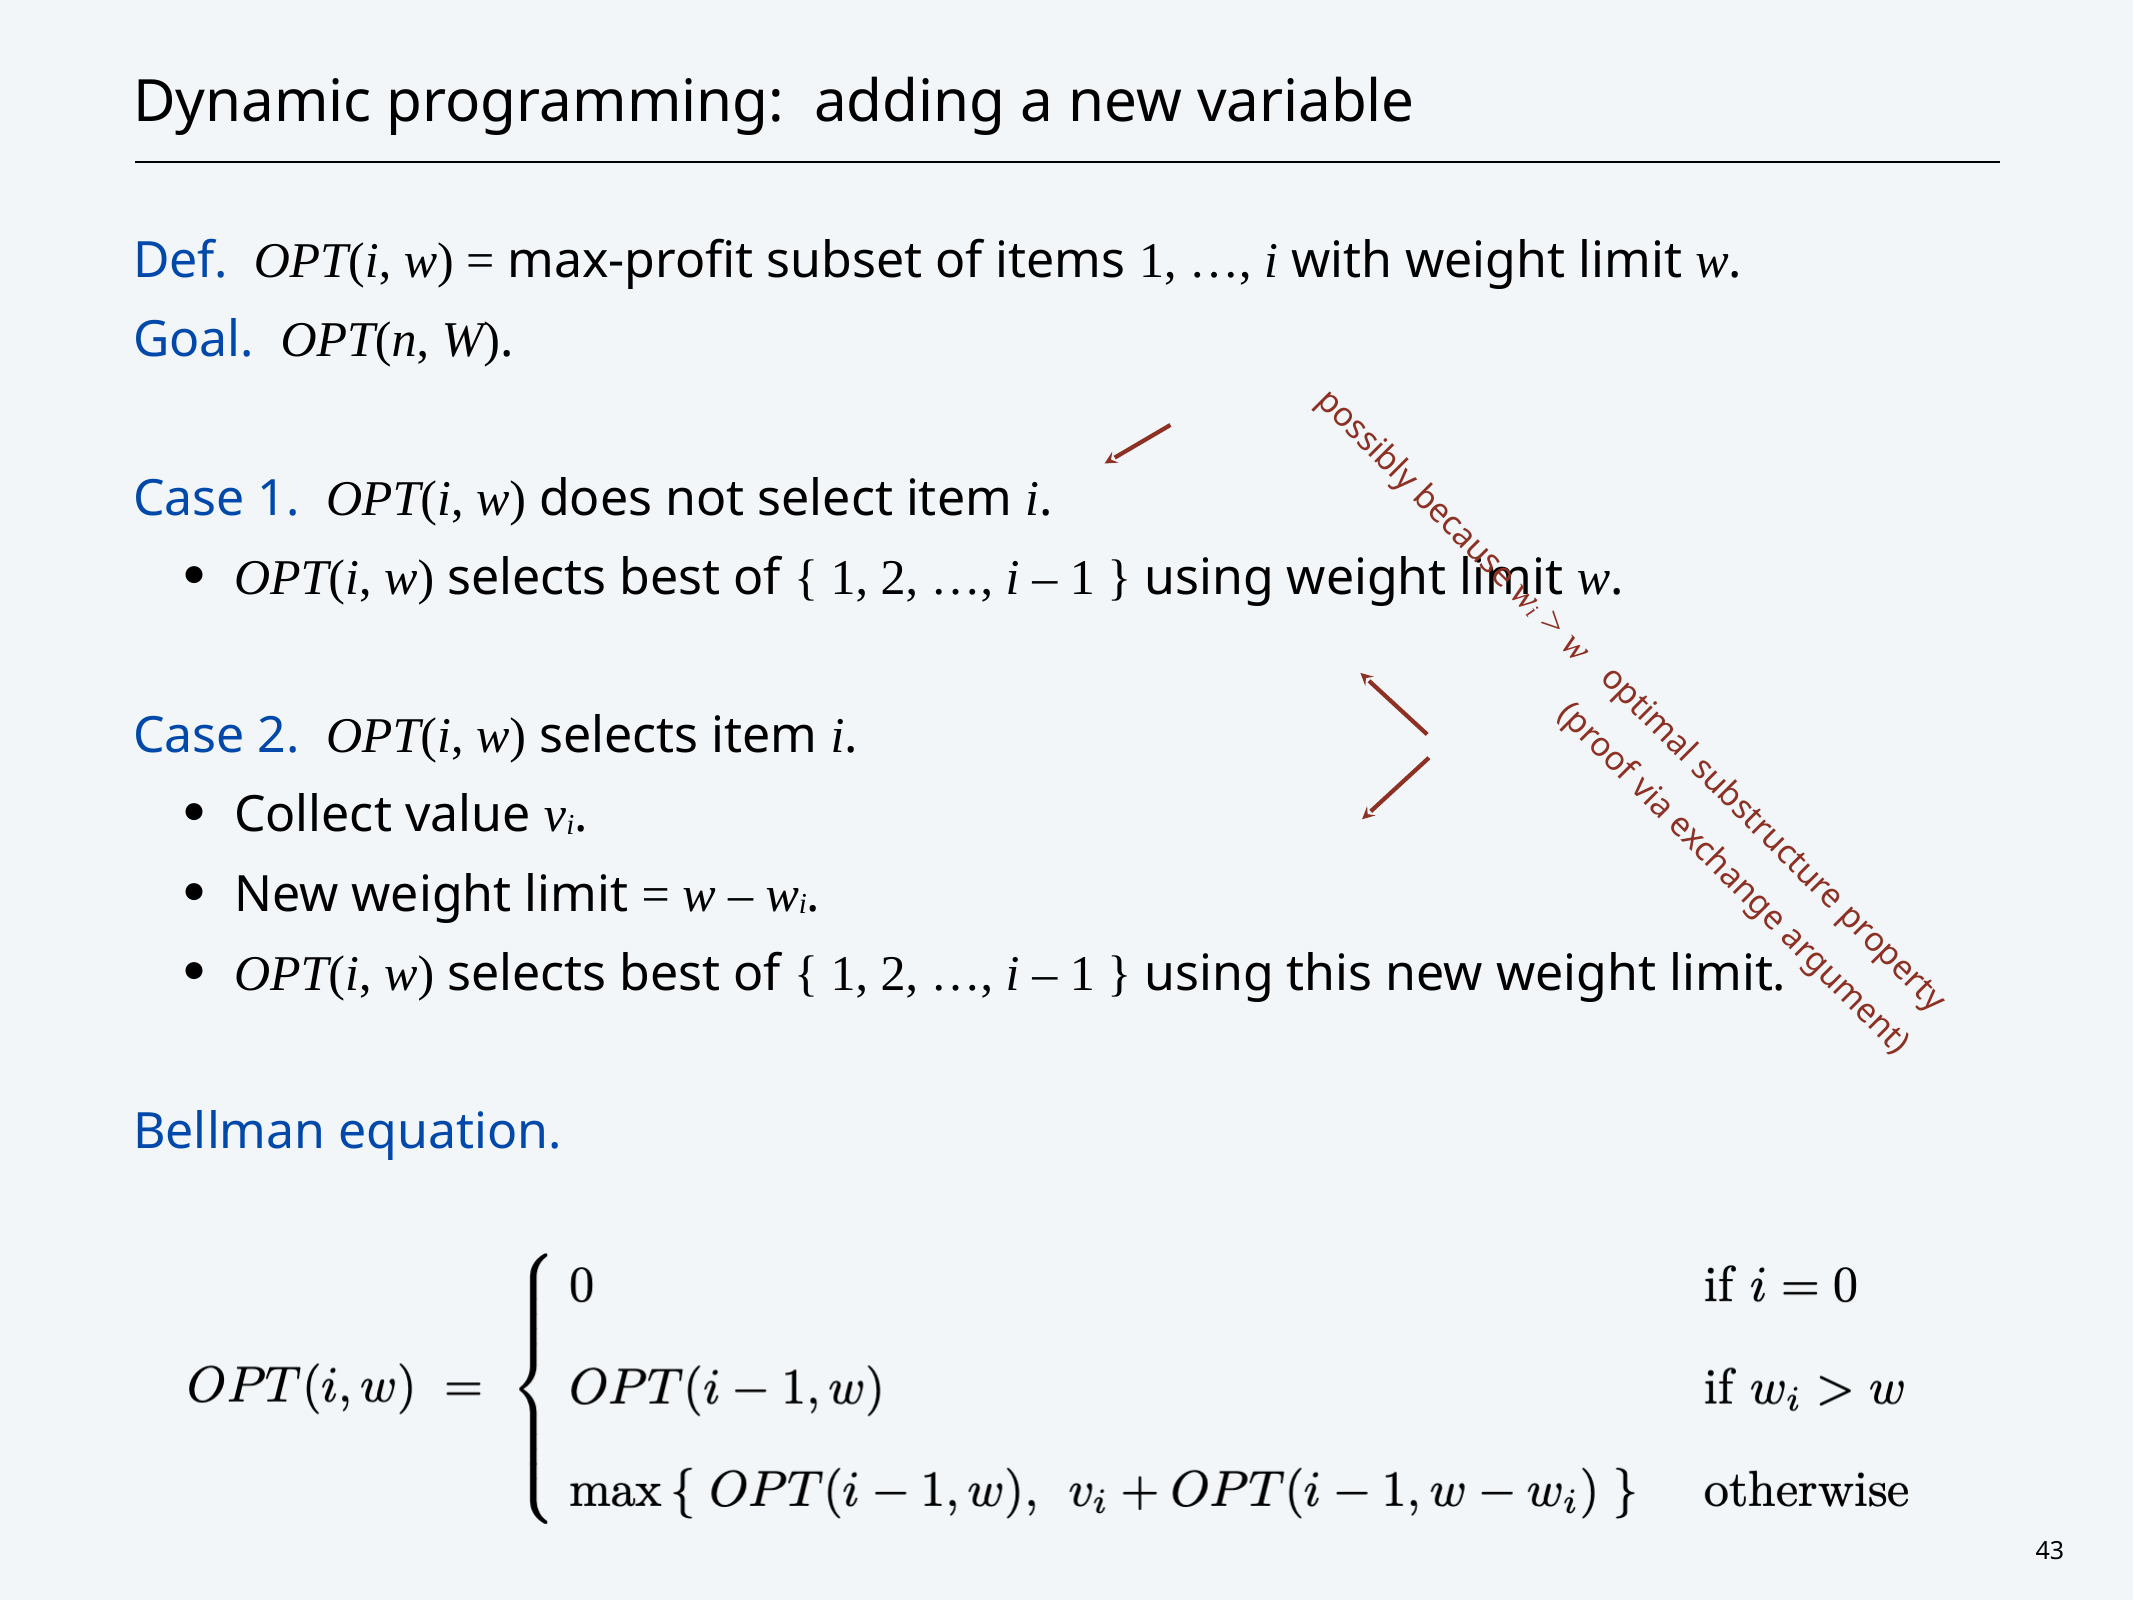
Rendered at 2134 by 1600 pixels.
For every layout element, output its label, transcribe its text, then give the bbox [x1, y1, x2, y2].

list Def. OPT(i, w) = max-profit subset of items 1, …, i with weight limit w. Goal. OPT(n, W). Case 1. OPT(i, w) does not select item i. OPT(i, w) selects best of { 1, 2, …, i – 1 } using weight limit w. Case 2. OPT(i, w) selects item i. Collect value vi. New weight limit = w – wi. OPT(i, w) selects best of { 1, 2, …, i – 1 } using this new weight limit. Bellman equation. [132, 207, 2001, 1551]
slide_number 43 [2028, 1532, 2072, 1576]
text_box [1104, 389, 1590, 599]
picture [189, 1252, 1909, 1524]
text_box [1360, 672, 1906, 916]
title Dynamic programming: adding a new variable [132, 0, 2001, 134]
